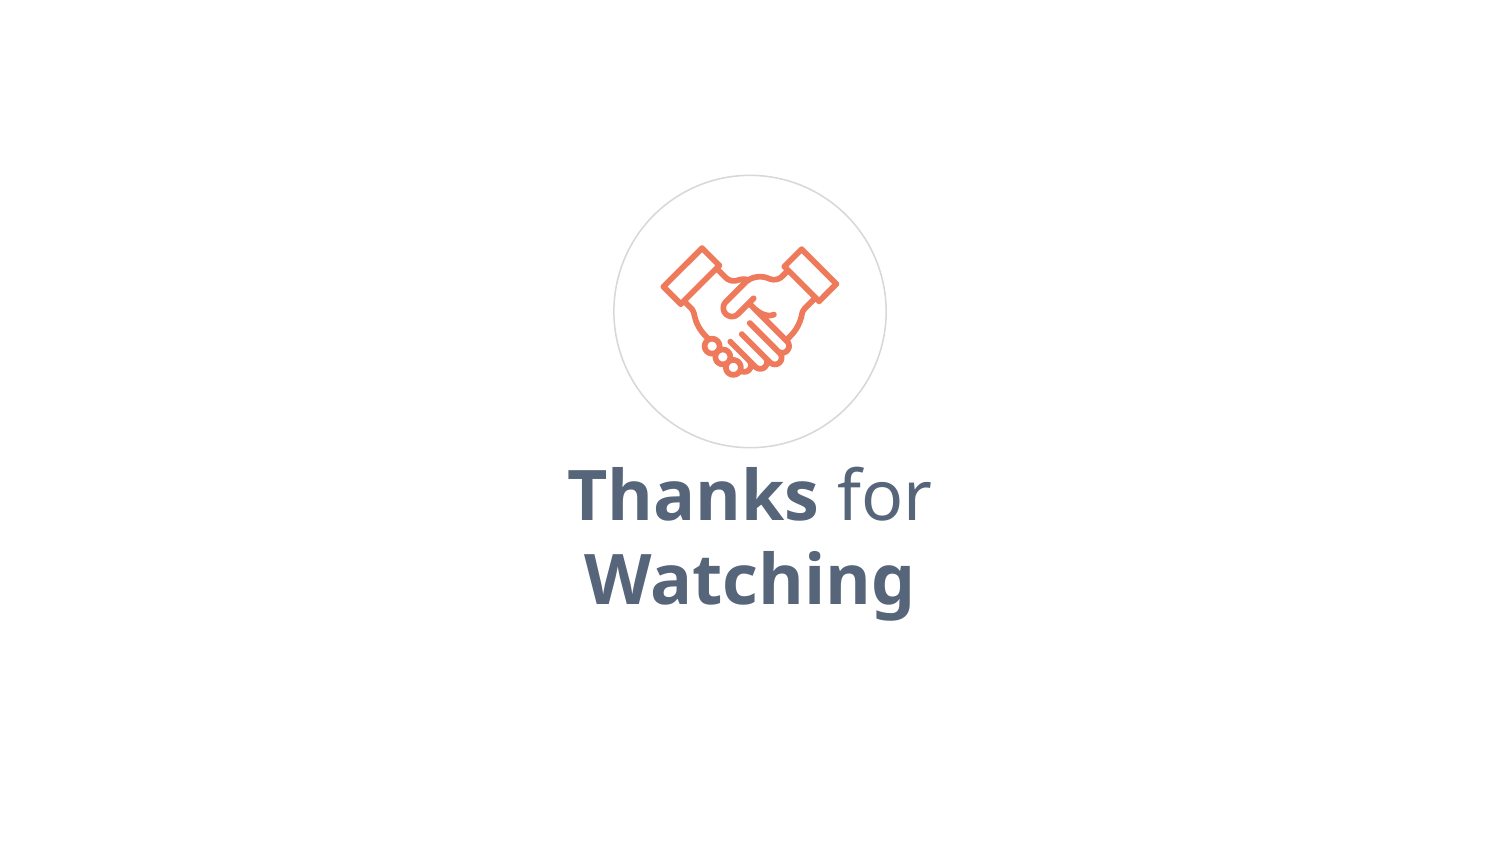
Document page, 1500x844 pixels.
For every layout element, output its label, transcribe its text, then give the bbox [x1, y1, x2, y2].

text_box [660, 245, 840, 378]
text_box [613, 175, 887, 448]
text_box Thanks for Watching [382, 481, 1118, 588]
